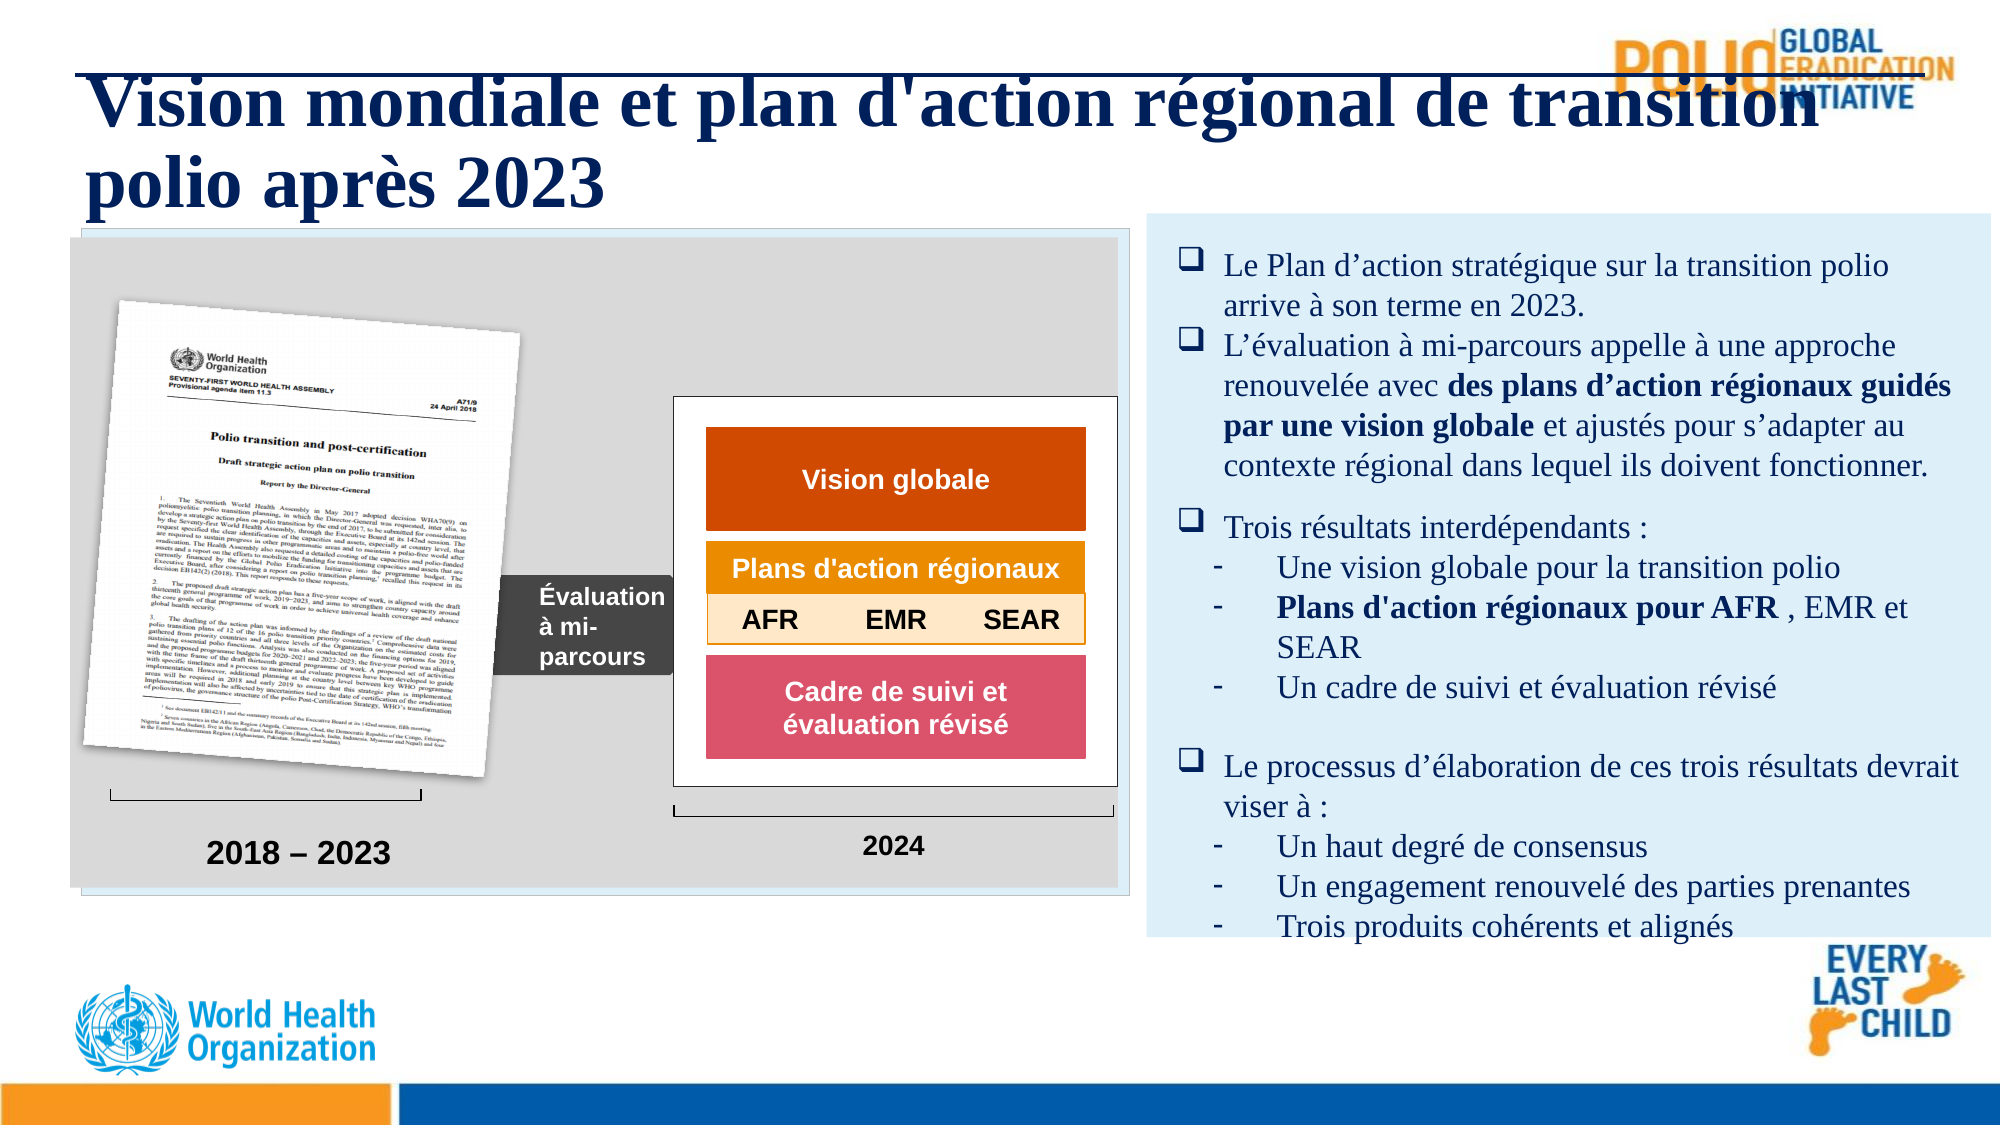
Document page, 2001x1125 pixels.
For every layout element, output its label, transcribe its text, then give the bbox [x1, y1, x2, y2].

text_box Évaluation à mi-parcours [507, 575, 673, 676]
text_box 2018 – 2023 [194, 831, 404, 872]
title Vision mondiale et plan d'action régional de transition polio après 2023 [70, 54, 1921, 230]
text_box [673, 805, 1114, 817]
picture [0, 0, 2000, 1125]
list Le Plan d’action stratégique sur la transition polio arrive à son terme en 2023. L’évaluation à mi-parcours appelle à une approche renouvelée avec des plans d’action régionaux guidés par une vision globale et ajustés pour s’adapter au contexte régional dans lequel ils doivent fonctionner. Trois résultats interdépendants : Une vision globale pour la transition polio Plans d'action régionaux pour AFR , EMR et SEAR Un cadre de suivi et évaluation révisé Le processus d’élaboration de ces trois résultats devrait viser à : Un haut degré de consensus Un engagement renouvelé des parties prenantes Trois produits cohérents et alignés [1146, 213, 1991, 938]
text_box [81, 228, 1130, 896]
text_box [706, 427, 1086, 759]
text_box [70, 237, 1118, 888]
text_box 2024 [788, 827, 999, 862]
text_box [673, 396, 1118, 787]
text_box [110, 789, 422, 801]
